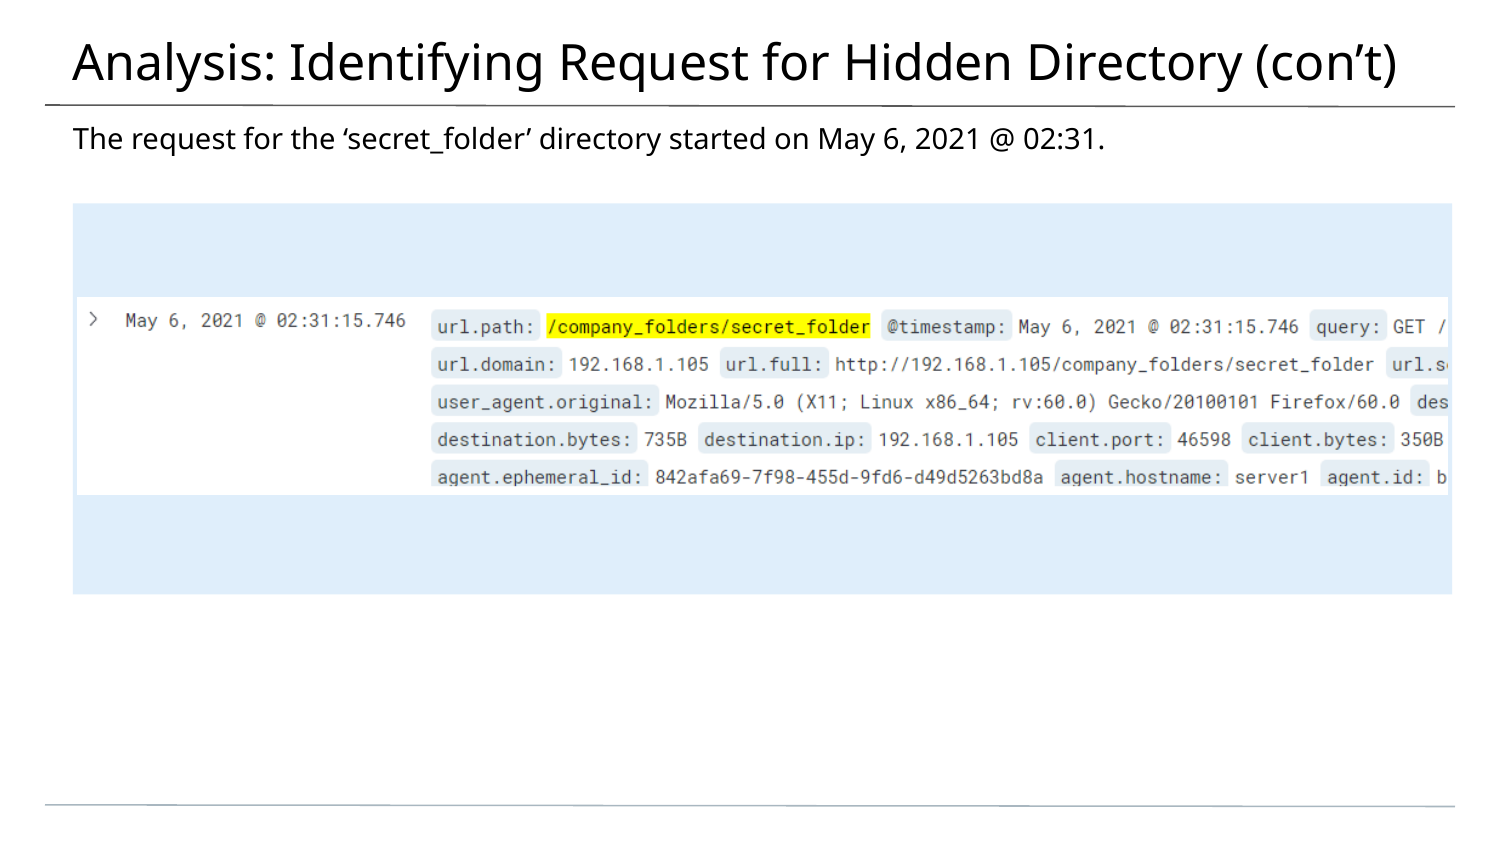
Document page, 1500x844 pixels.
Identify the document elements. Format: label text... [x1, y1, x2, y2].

picture [77, 297, 1448, 496]
text_box [72, 203, 1453, 595]
title Analysis: Identifying Request for Hidden Directory (con’t) The request for the ‘secret_folder’ directory started on May 6, 2021 @ 02:31. [0, 0, 1500, 88]
